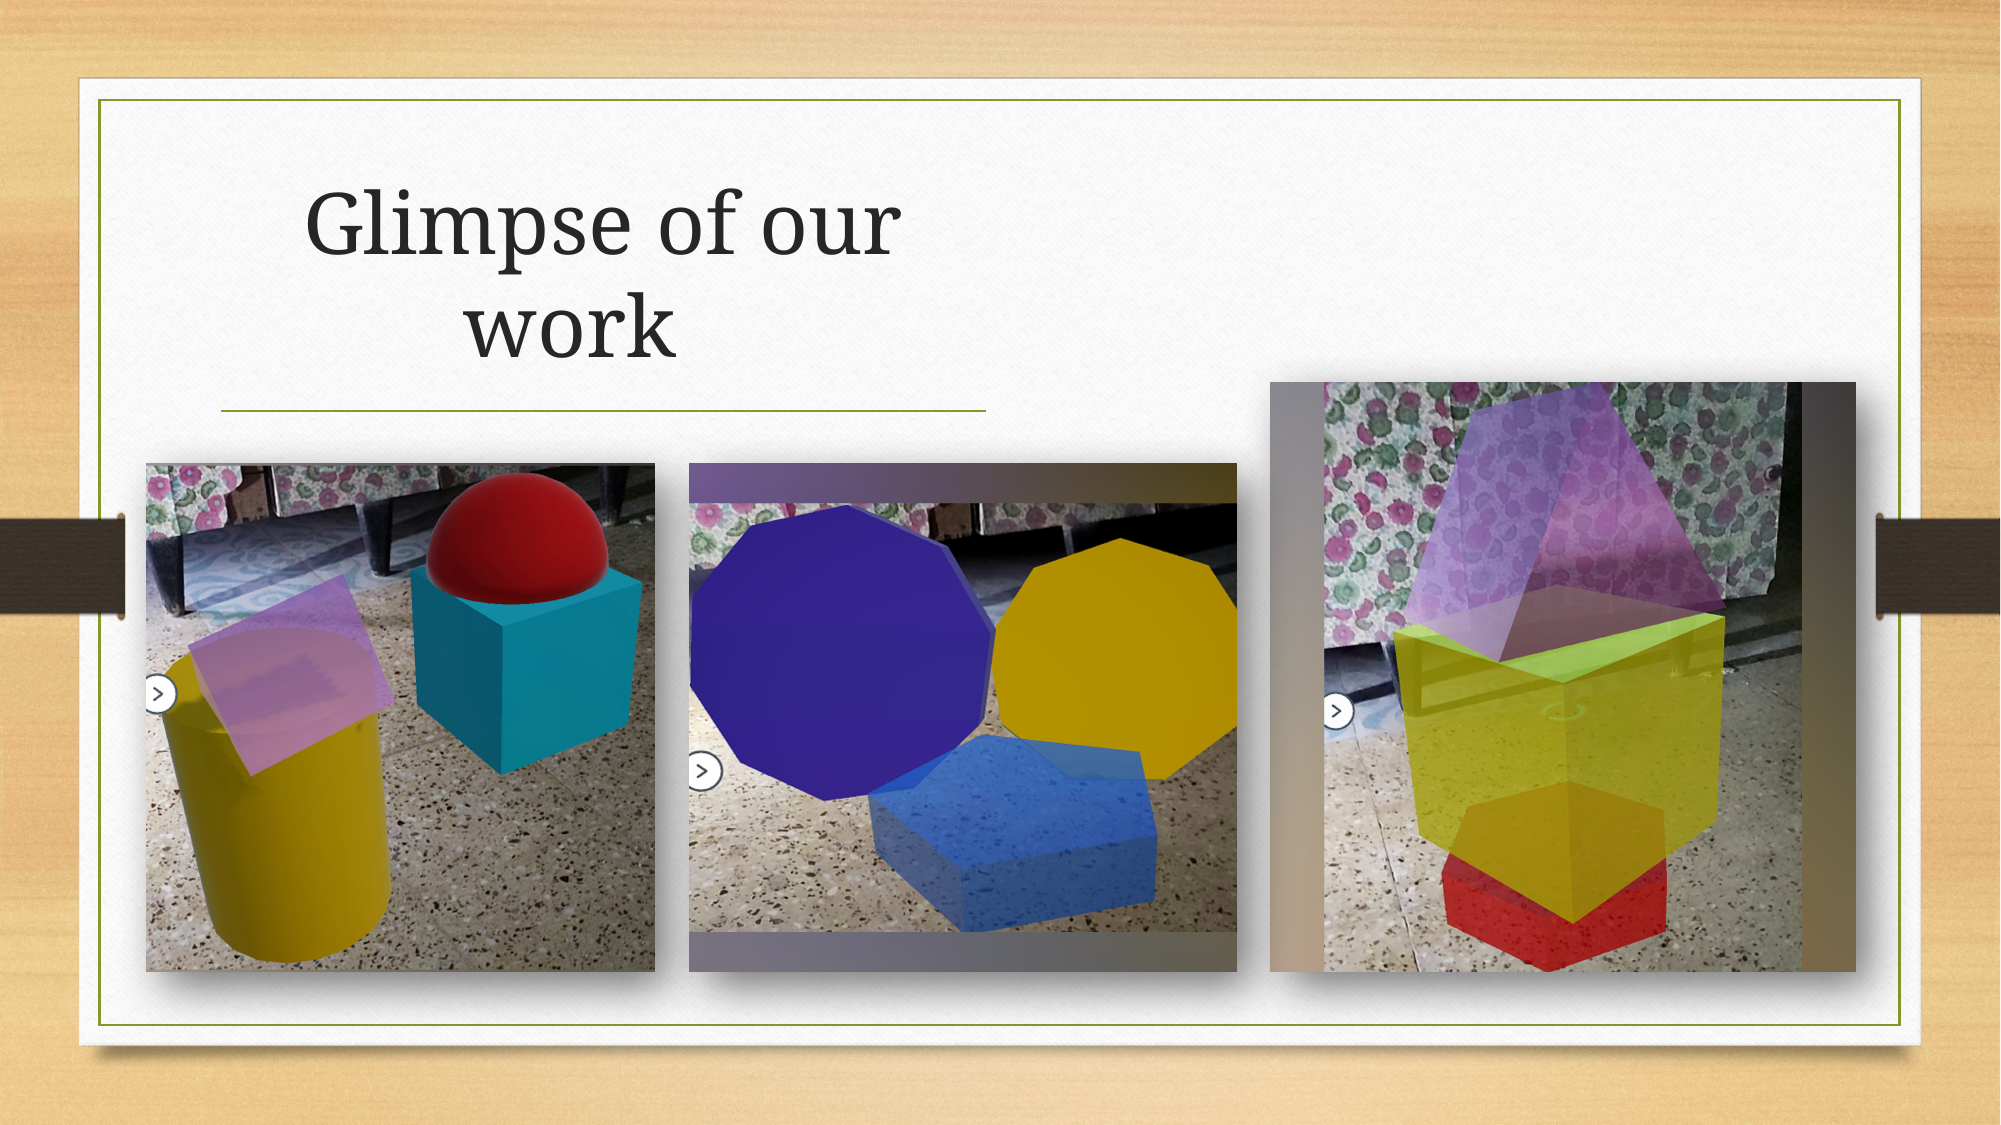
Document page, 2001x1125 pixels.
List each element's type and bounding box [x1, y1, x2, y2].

picture [1270, 382, 1856, 973]
text_box [0, 0, 2000, 1125]
picture [688, 463, 1237, 973]
picture [146, 463, 655, 973]
